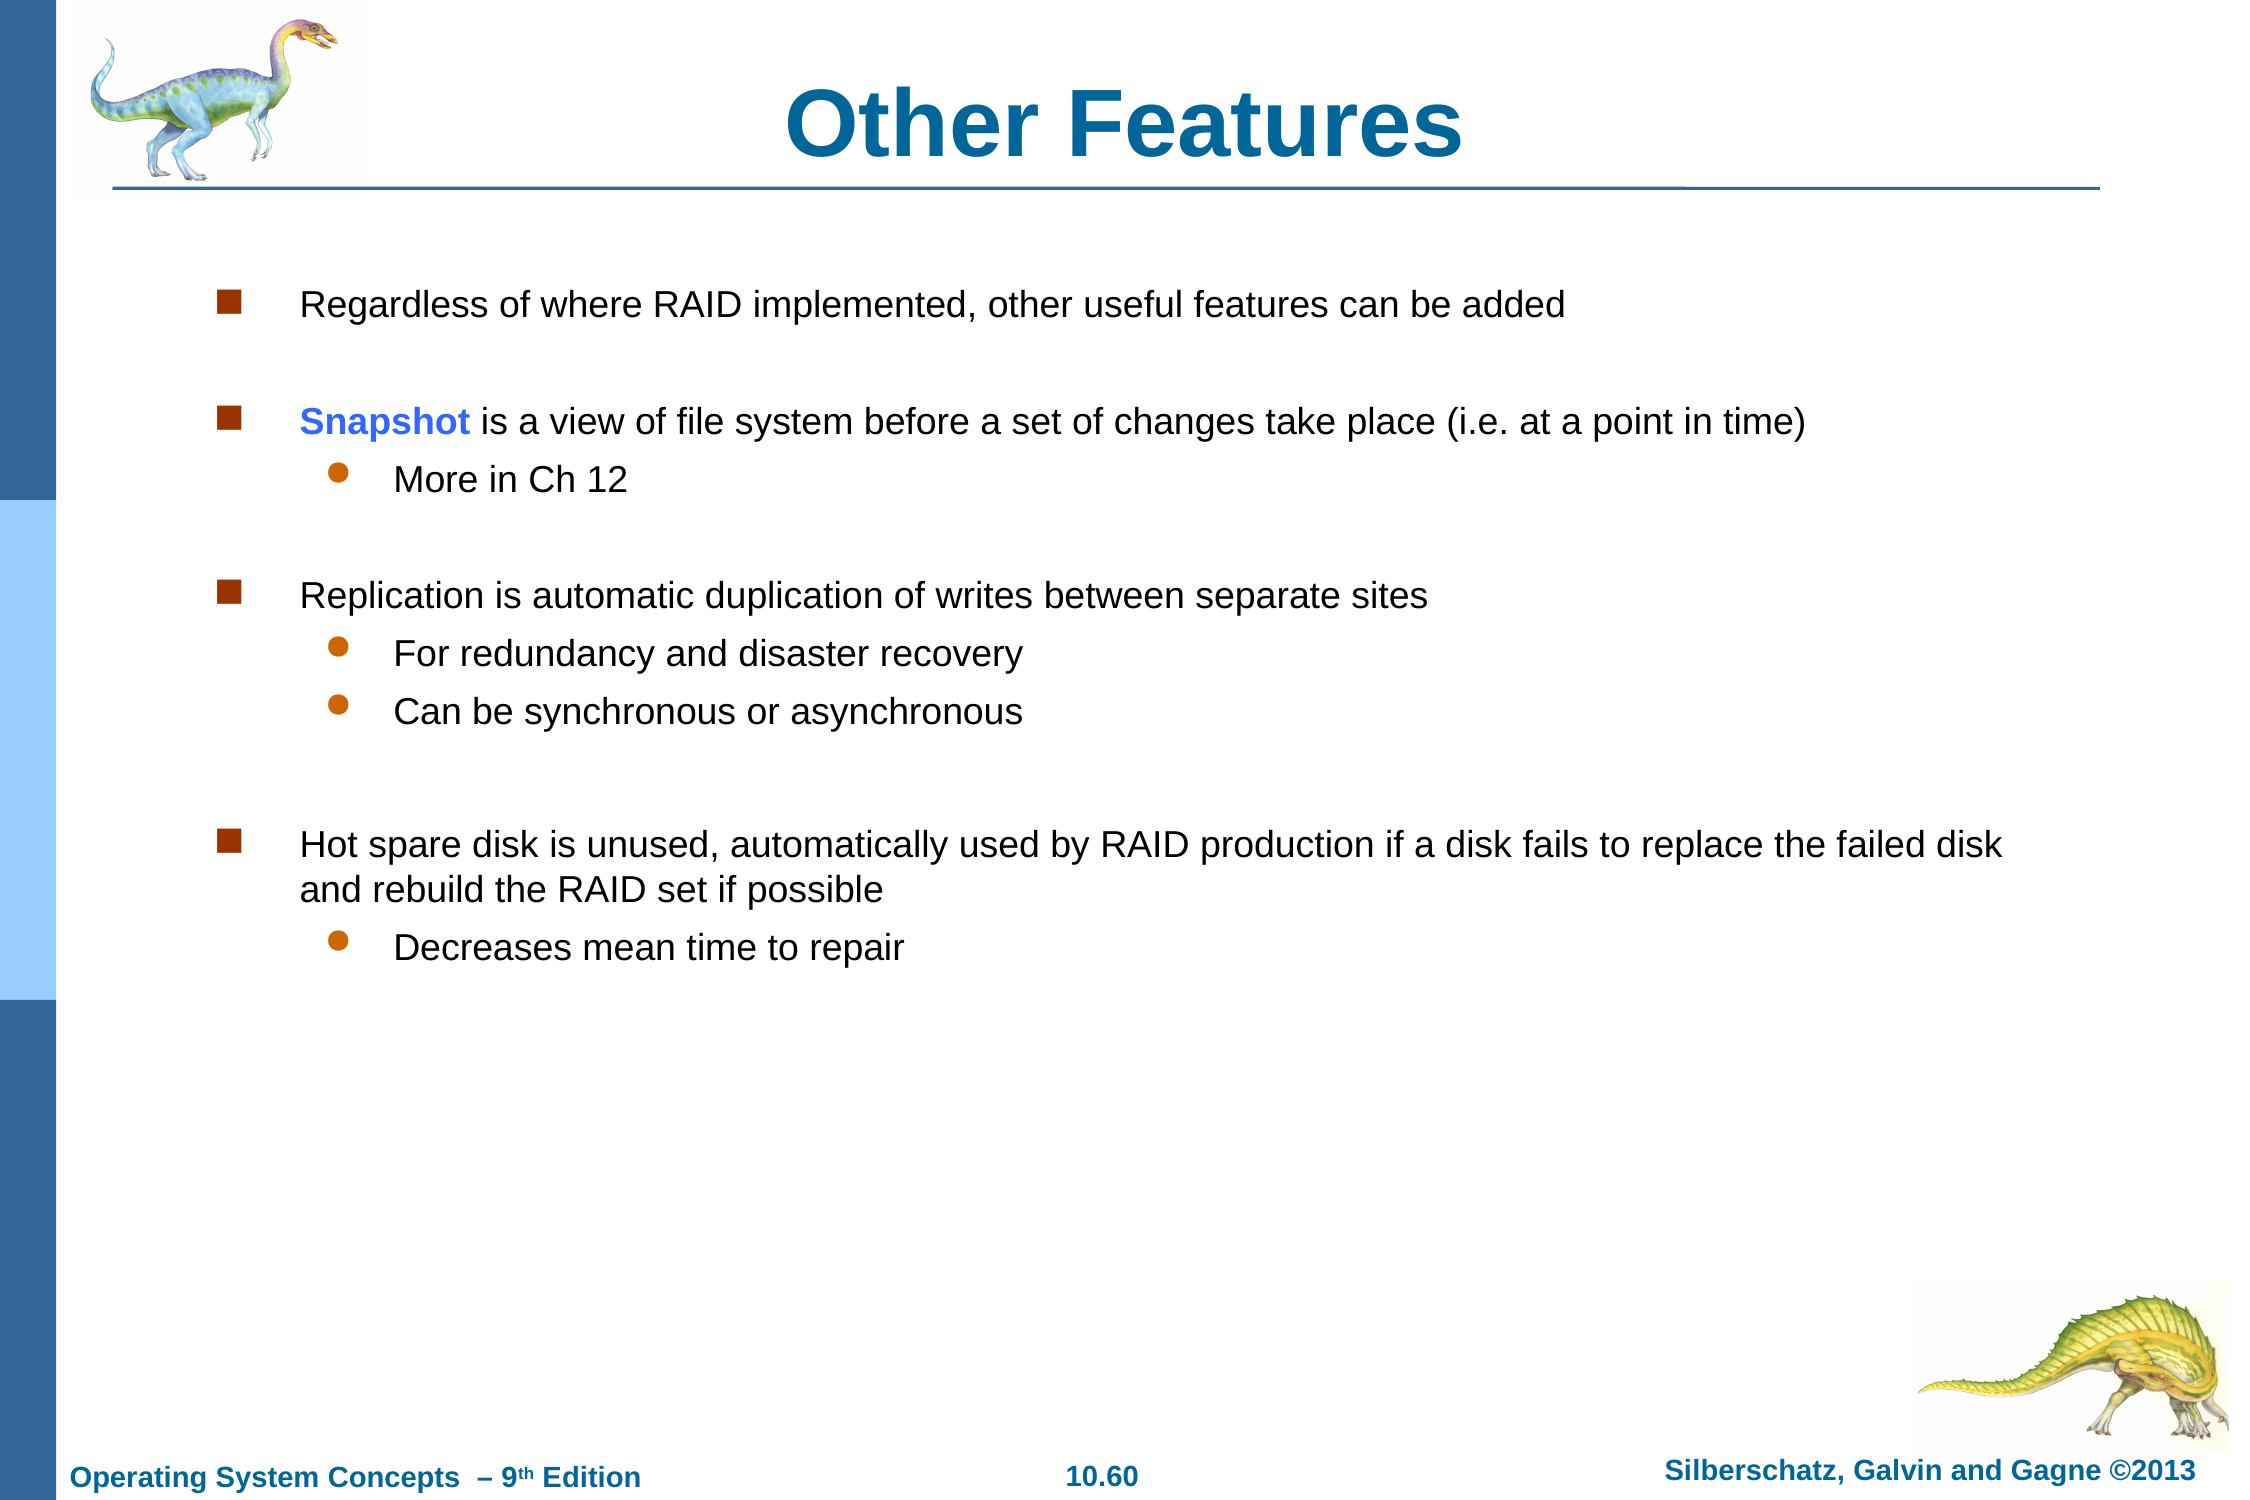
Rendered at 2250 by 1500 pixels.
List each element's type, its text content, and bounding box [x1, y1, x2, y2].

list Regardless of where RAID implemented, other useful features can be added Snapshot is a view of file system before a set of changes take place (i.e. at a point in time) More in Ch 12 Replication is automatic duplication of writes between separate sites For redundancy and disaster recovery Can be synchronous or asynchronous Hot spare disk is unused, automatically used by RAID production if a disk fails to replace the failed disk and rebuild the RAID set if possible Decreases mean time to repair [198, 269, 2068, 1261]
title Other Features [112, 60, 2138, 187]
picture [1913, 1279, 2229, 1453]
picture [70, 0, 365, 199]
